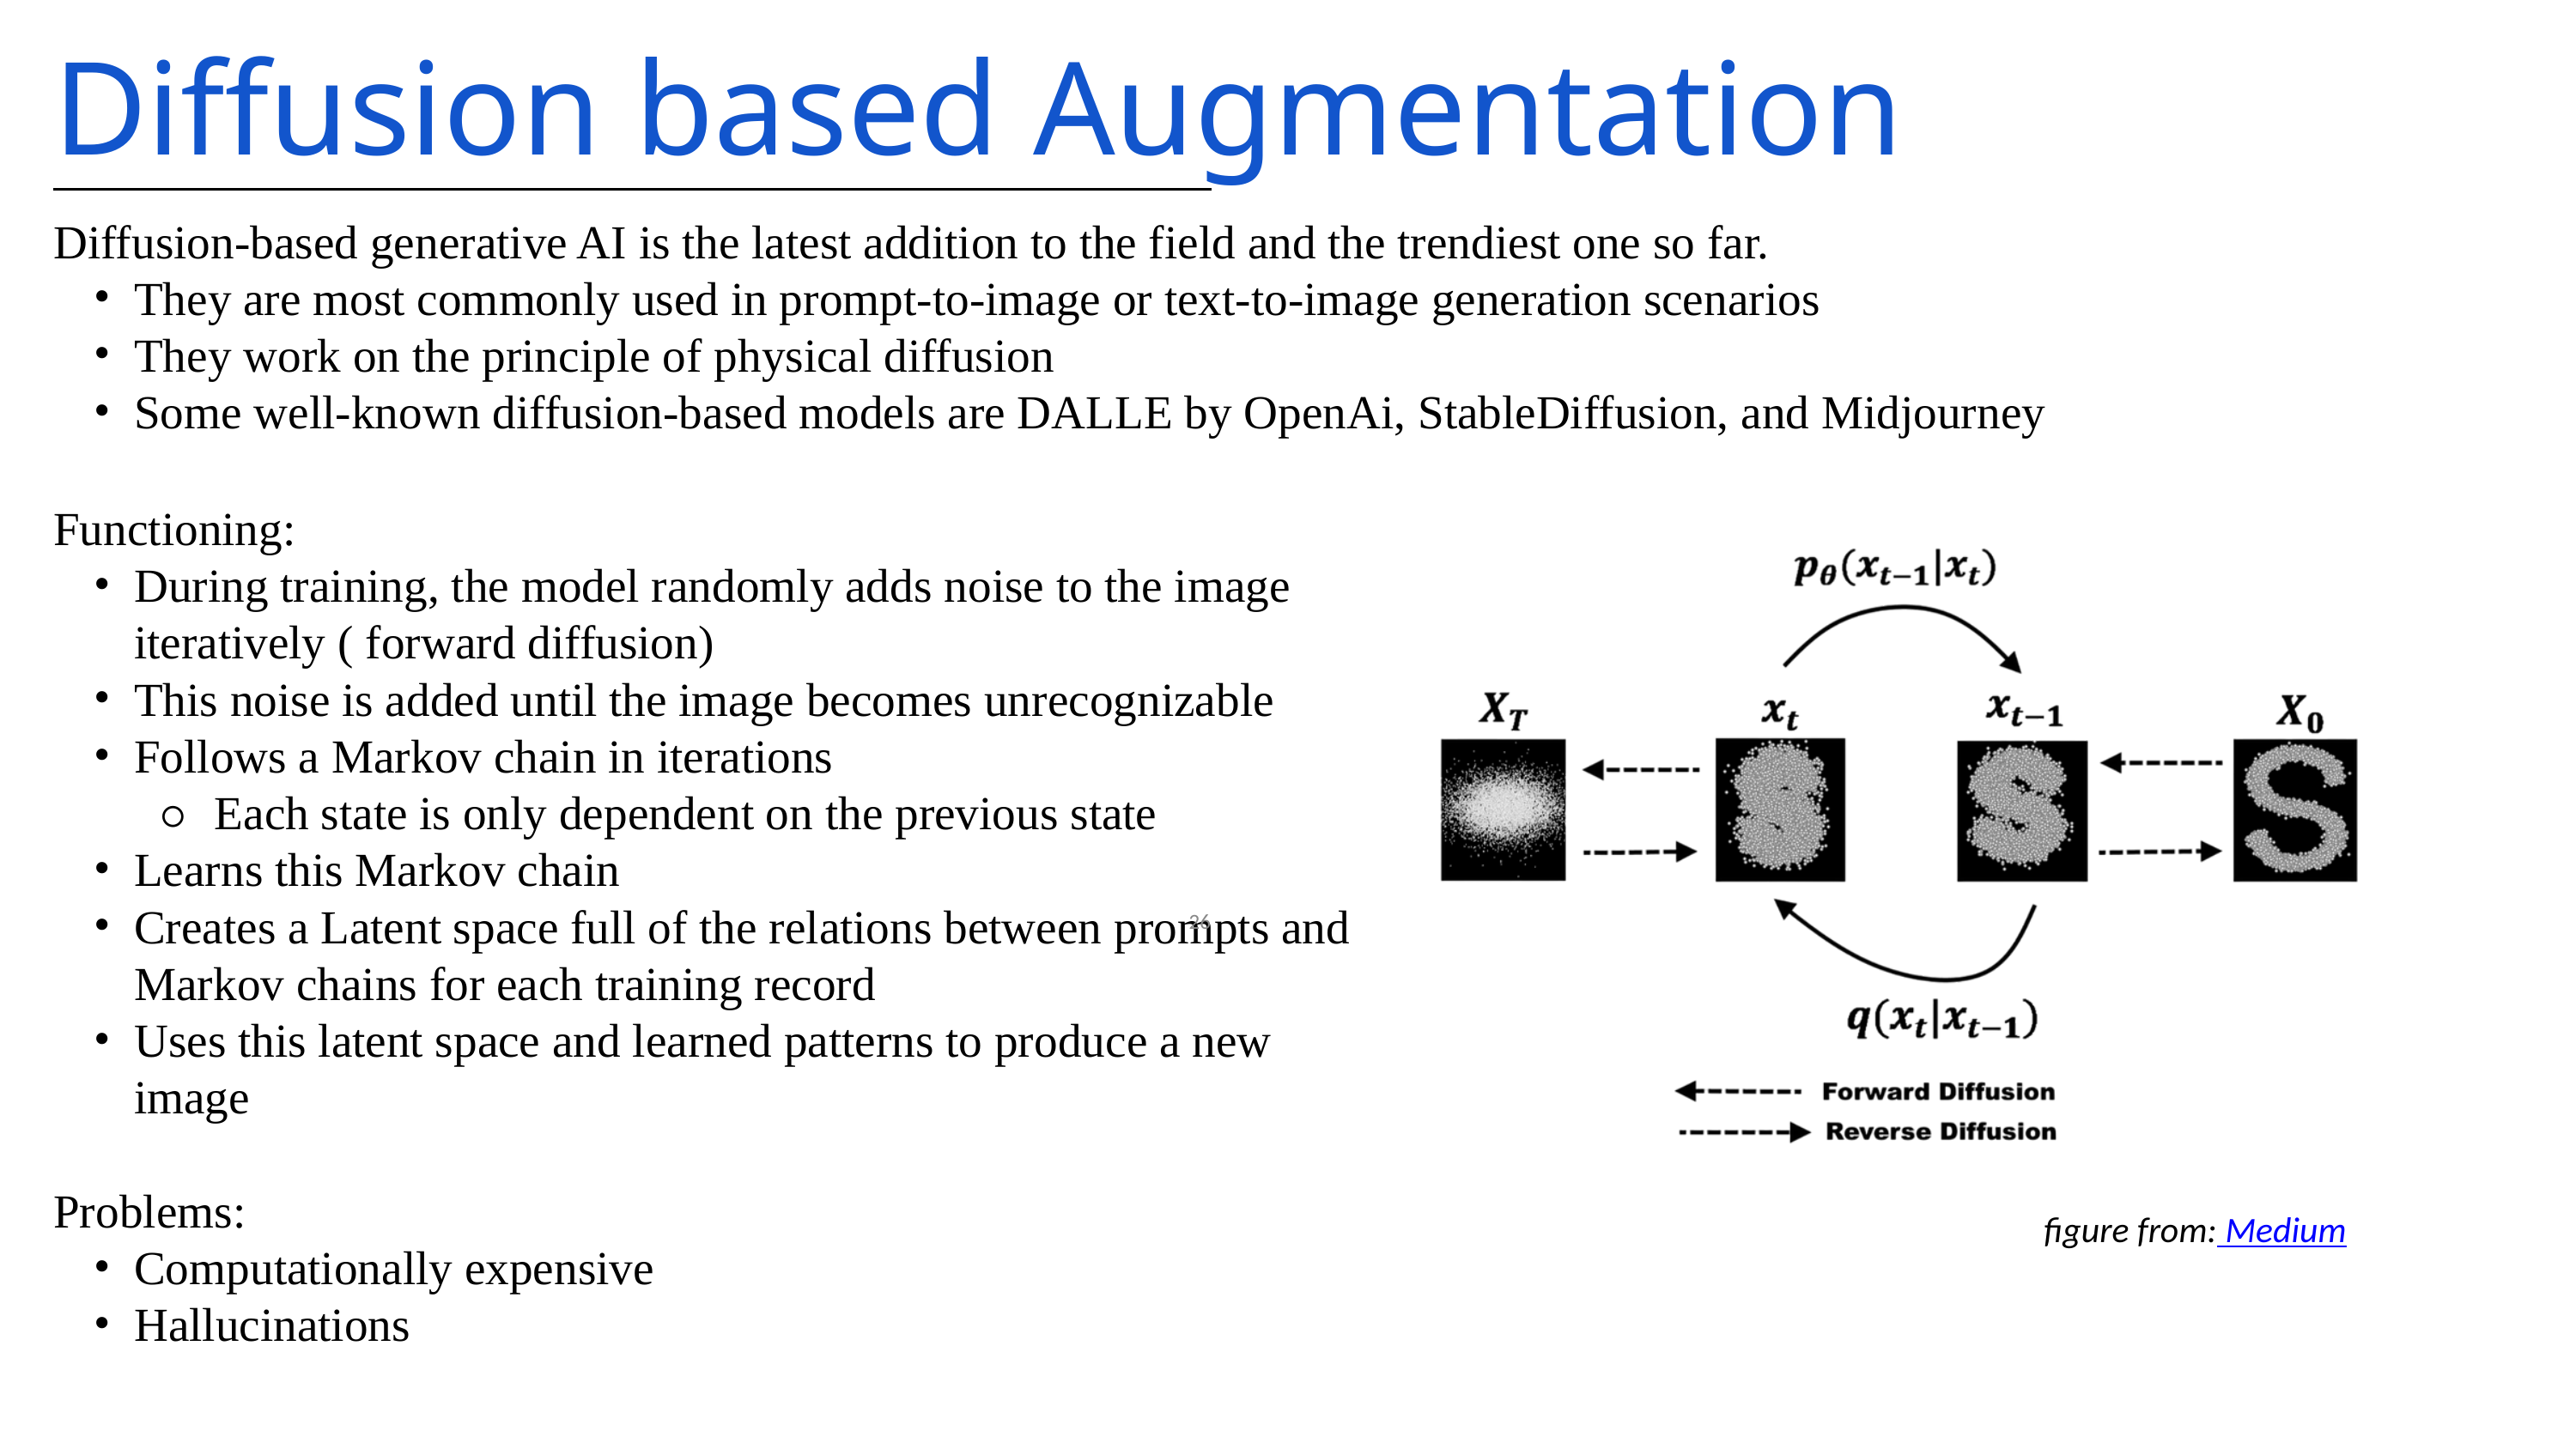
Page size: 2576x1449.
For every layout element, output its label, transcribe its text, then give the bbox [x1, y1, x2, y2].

text_box Functioning: During training, the model randomly adds noise to the image iteratively ( forward diffusion) This noise is added until the image becomes unrecognizable Follows a Markov chain in iterations Each state is only dependent on the previous state Learns this Markov chain Creates a Latent space full of the relations between prompts and Markov chains for each training record Uses this latent space and learned patterns to produce a new image Problems: Computationally expensive Hallucinations [53, 498, 1400, 1409]
text_box Diffusion based Augmentation [53, 26, 2370, 181]
slide_number ‹#› [922, 894, 1224, 947]
text_box [1400, 545, 2413, 1166]
text_box Diffusion-based generative AI is the latest addition to the field and the trendiest one so far. They are most commonly used in prompt-to-image or text-to-image generation scenarios They work on the principle of physical diffusion Some well-known diffusion-based models are DALLE by OpenAi, StableDiffusion, and Midjourney [53, 210, 2185, 439]
text_box figure from: Medium [2031, 1177, 2549, 1264]
